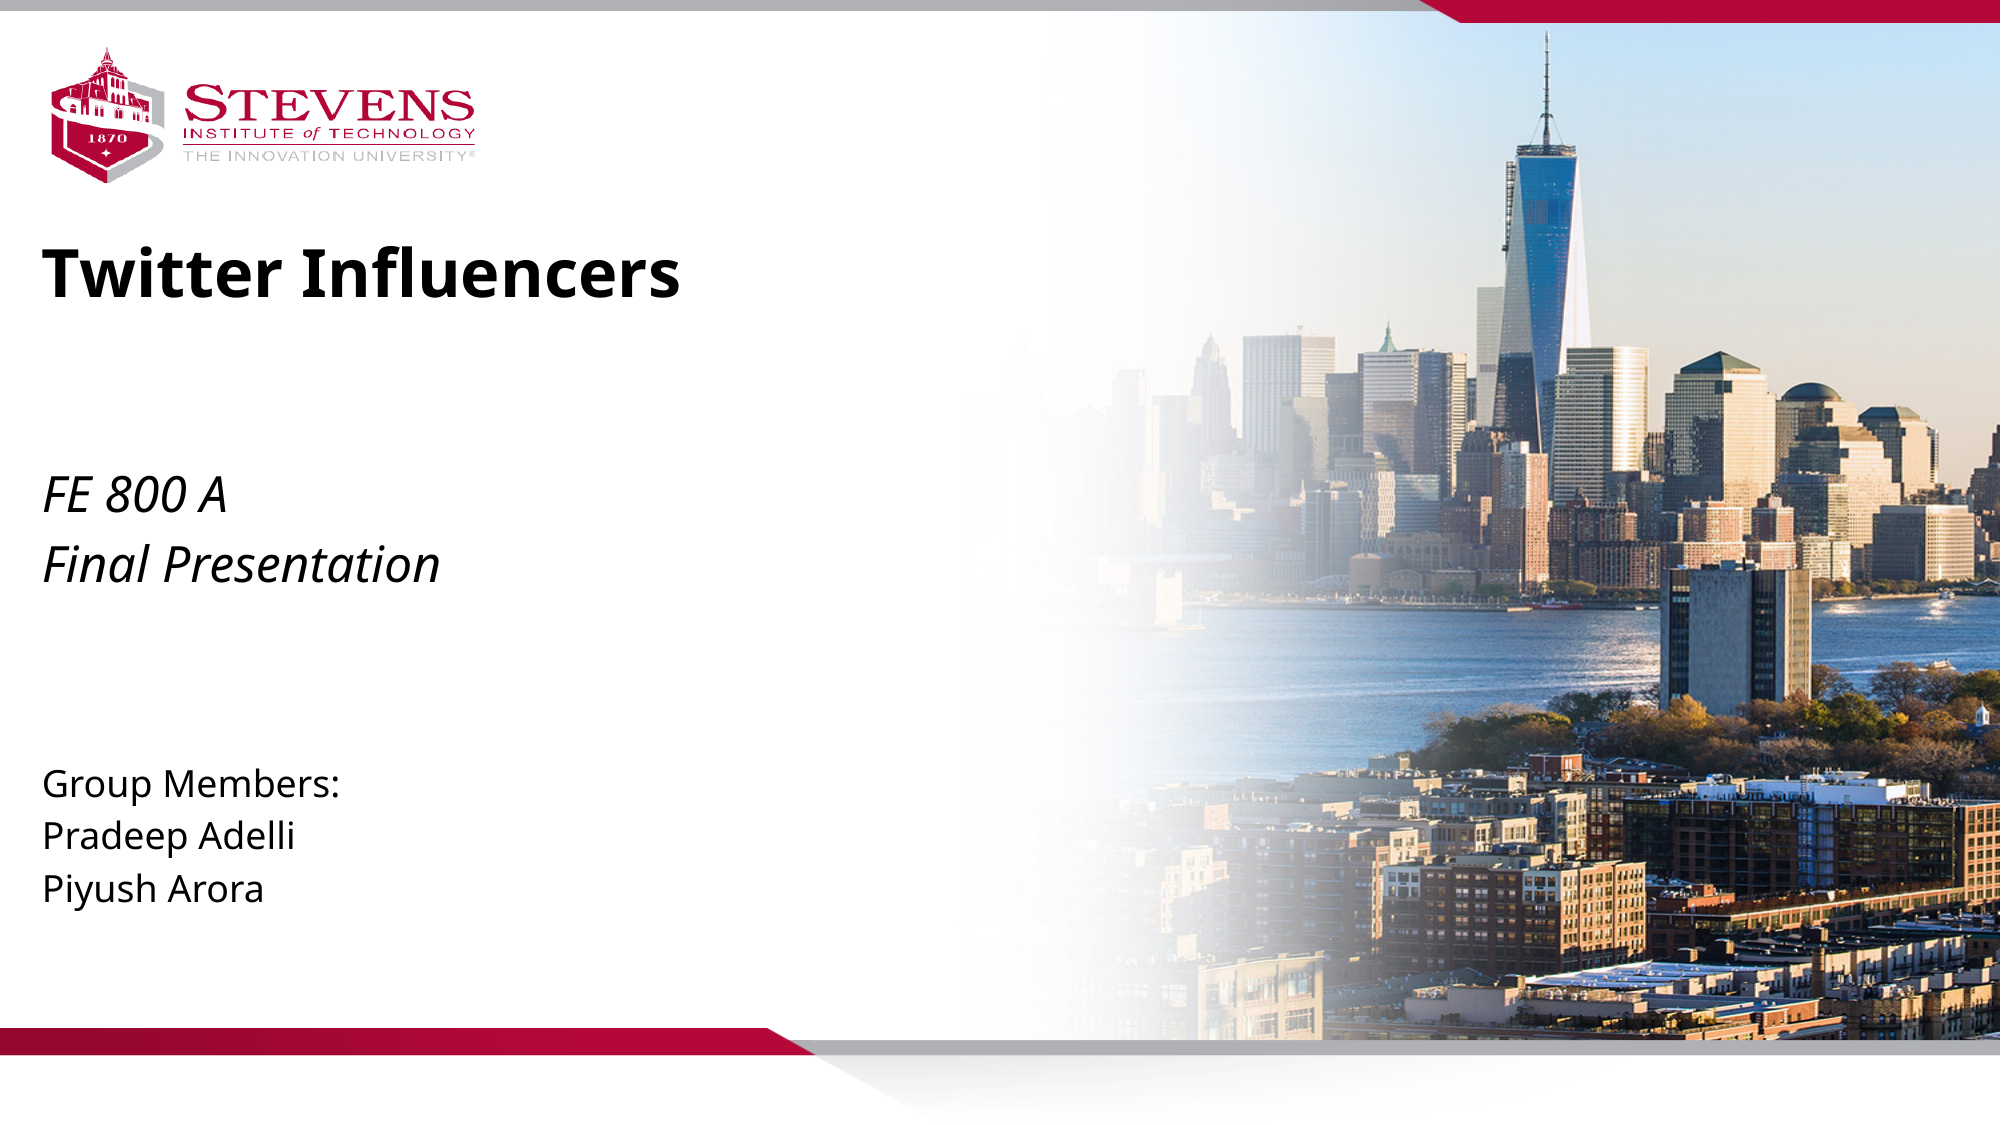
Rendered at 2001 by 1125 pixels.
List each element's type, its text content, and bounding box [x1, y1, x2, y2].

list Twitter Influencers [27, 223, 1291, 368]
list FE 800 A Final Presentation [27, 454, 1291, 731]
picture [0, 0, 2000, 1125]
list Group Members: Pradeep Adelli Piyush Arora [27, 752, 1293, 959]
